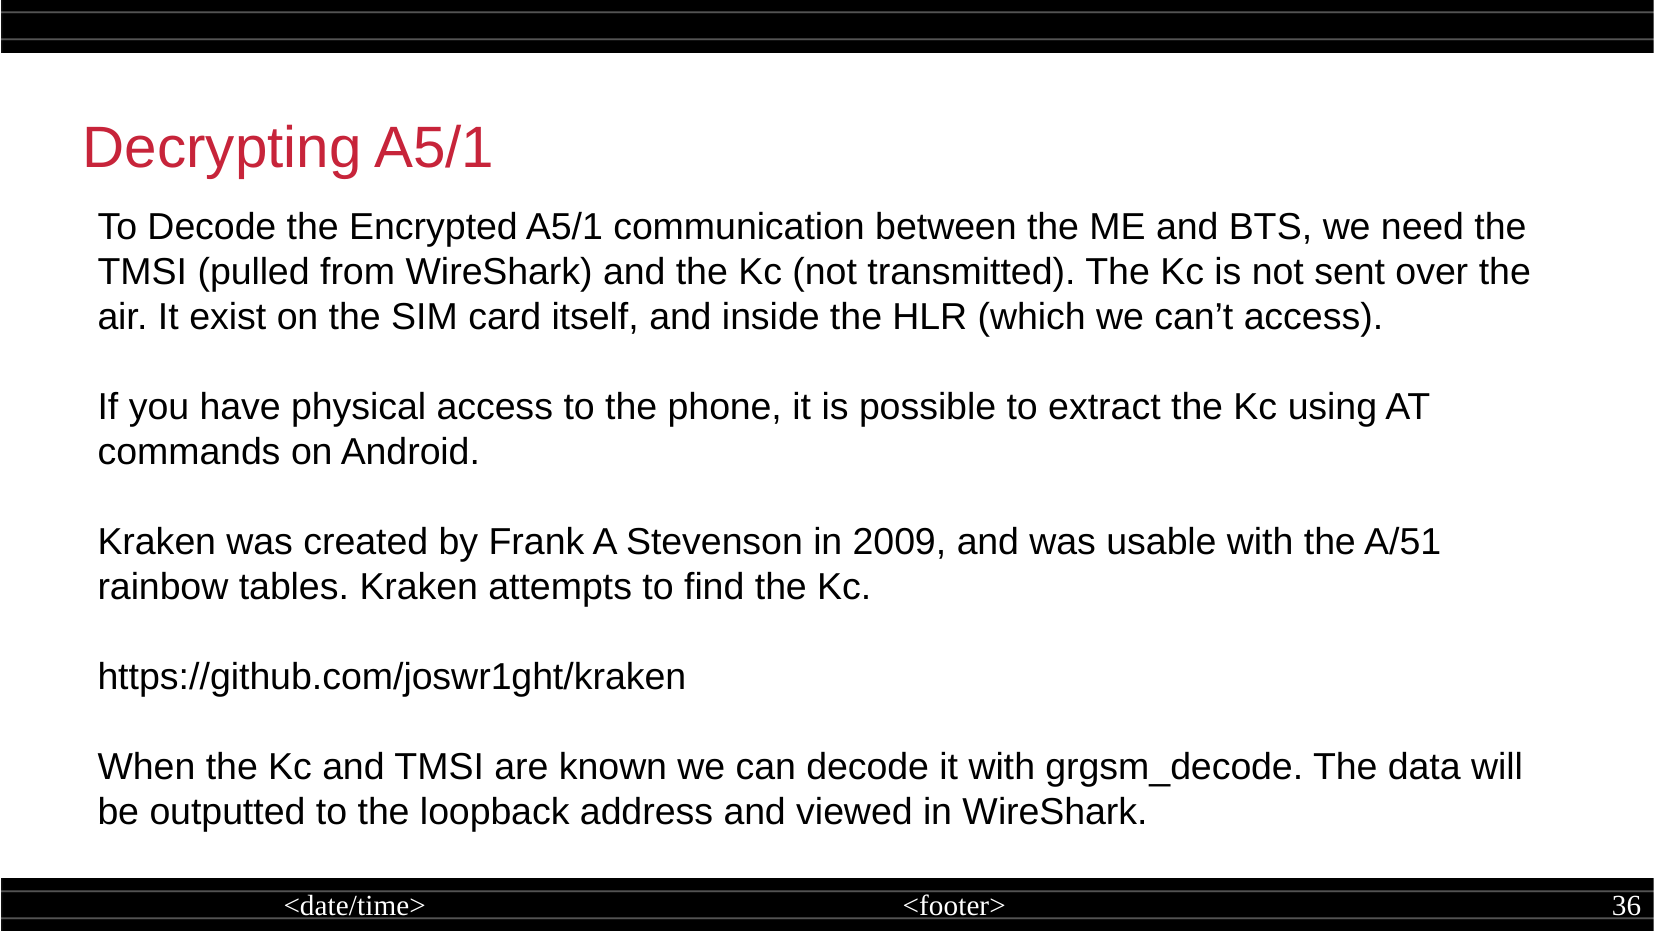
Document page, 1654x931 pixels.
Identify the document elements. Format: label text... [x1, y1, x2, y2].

picture [1, 878, 1654, 931]
text_box To Decode the Encrypted A5/1 communication between the ME and BTS, we need the TMSI (pulled from WireShark) and the Kc (not transmitted). The Kc is not sent over the air. It exist on the SIM card itself, and inside the HLR (which we can’t access). If you have physical access to the phone, it is possible to extract the Kc using AT commands on Android. Kraken was created by Frank A Stevenson in 2009, and was usable with the A/51 rainbow tables. Kraken attempts to find the Kc. https://github.com/joswr1ght/kraken When the Kc and TMSI are known we can decode it with grgsm_decode. The data will be outputted to the loopback address and viewed in WireShark. [82, 194, 1590, 882]
text_box Decrypting A5/1 [82, 92, 1571, 194]
picture [1, 0, 1654, 53]
